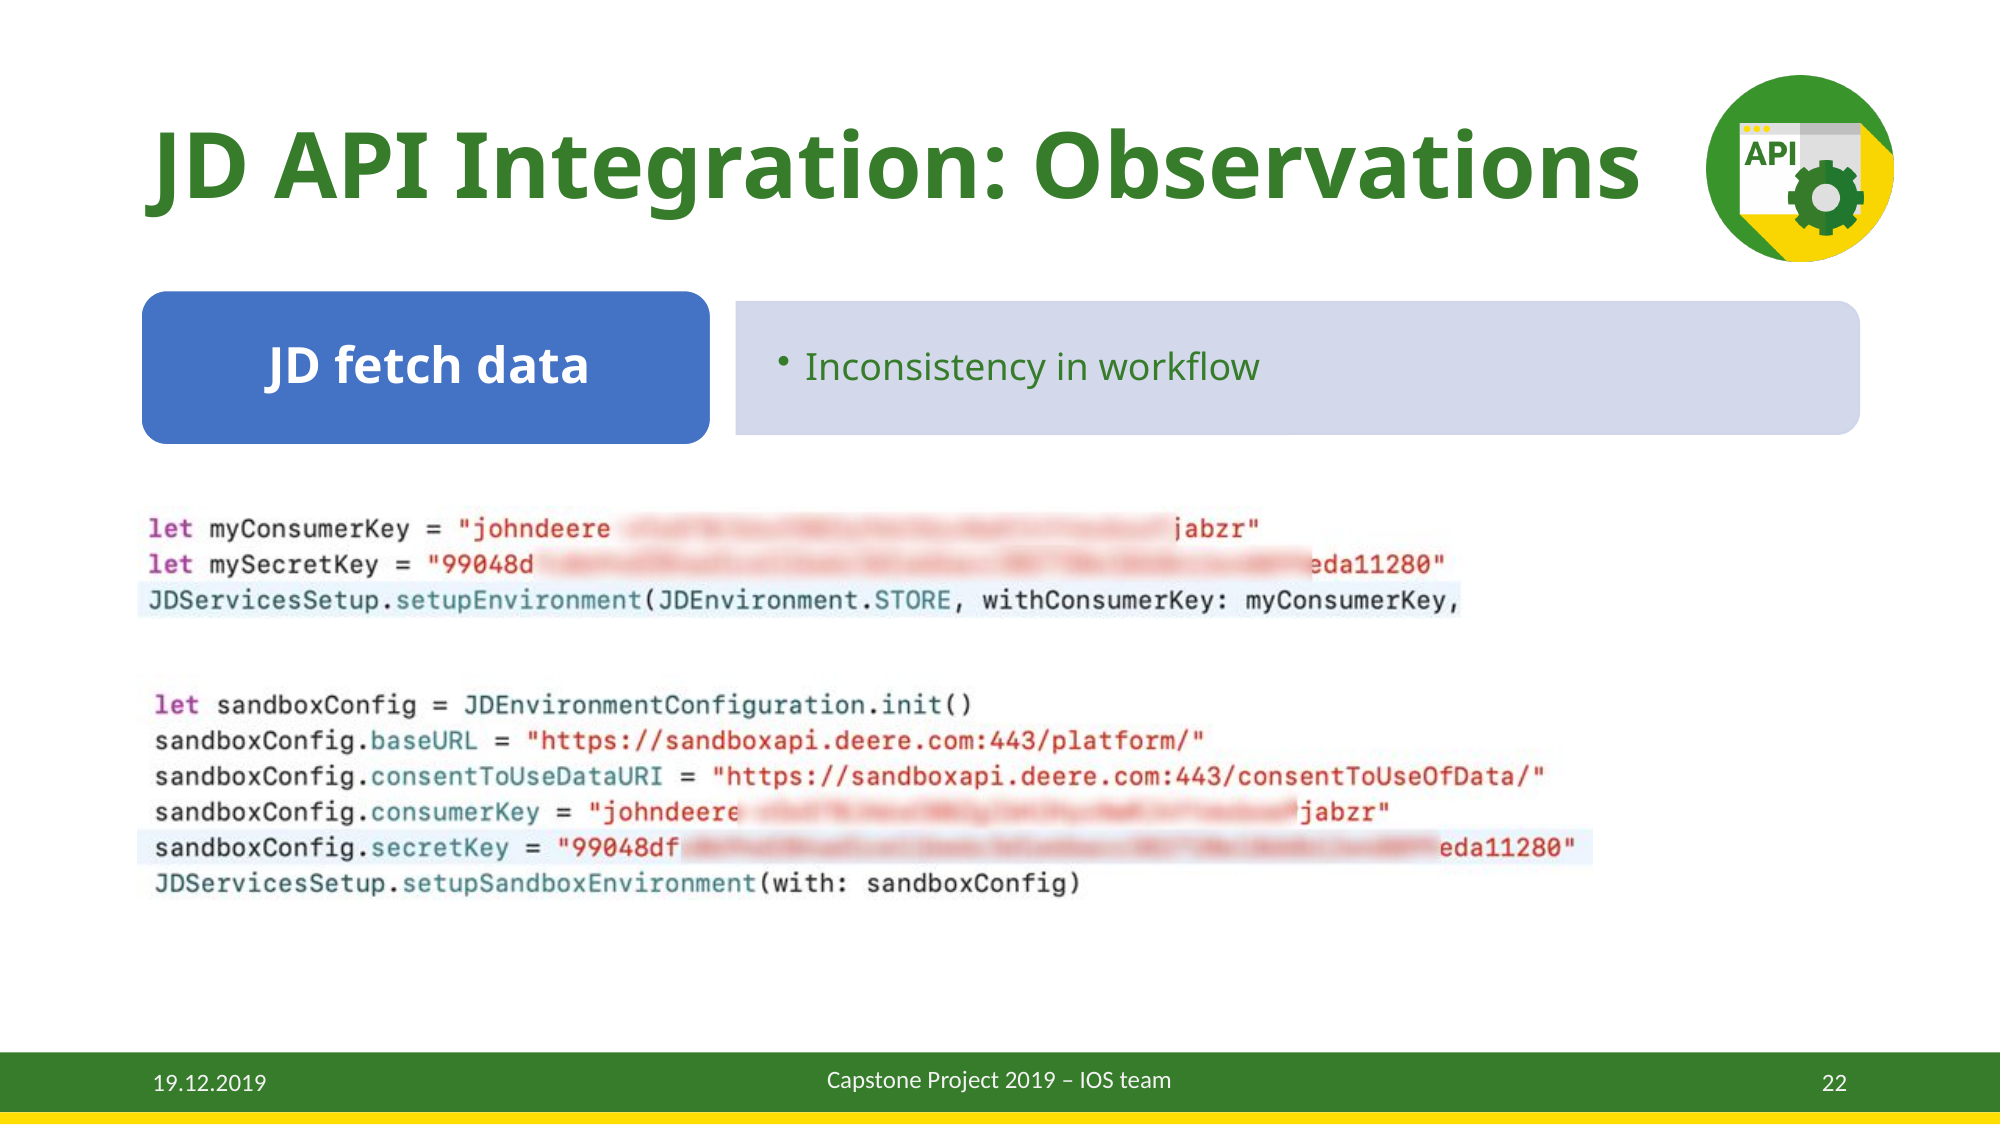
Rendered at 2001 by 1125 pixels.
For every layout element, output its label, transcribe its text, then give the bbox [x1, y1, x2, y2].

slide_number 22 [1412, 1051, 1863, 1112]
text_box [137, 285, 1894, 451]
footer Capstone Project 2019 – IOS team [662, 1048, 1338, 1109]
text_box [0, 1111, 2000, 1125]
picture [137, 506, 1465, 619]
text_box [0, 1051, 137, 1111]
picture [137, 674, 1593, 911]
text_box [1863, 1051, 2000, 1111]
title JD API Integration: Observations [137, 59, 1863, 278]
text_box [588, 1051, 1412, 1111]
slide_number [137, 1051, 588, 1112]
picture [1706, 75, 1894, 262]
